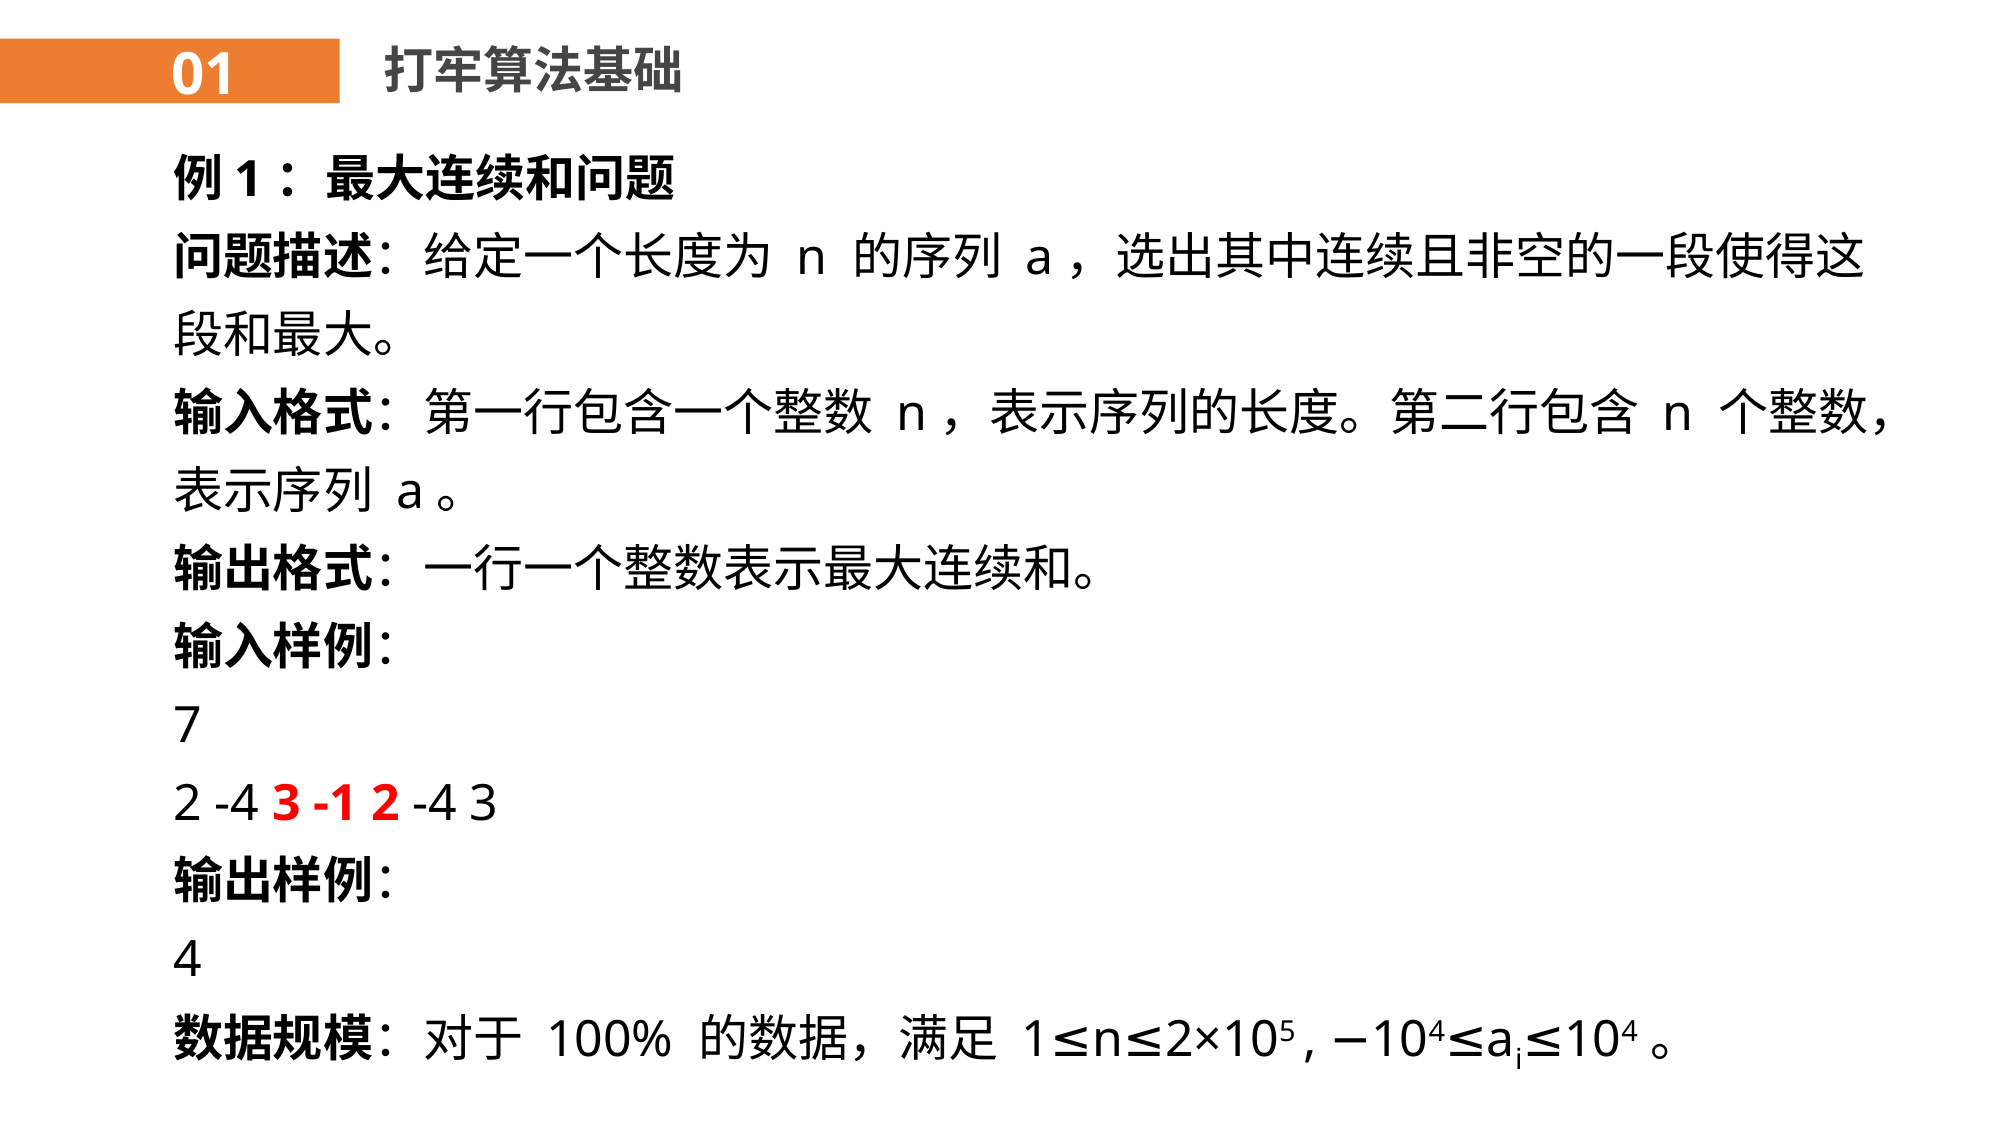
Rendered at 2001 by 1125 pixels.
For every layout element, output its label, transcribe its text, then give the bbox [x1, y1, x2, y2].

text_box 01 [156, 107, 253, 114]
text_box 例1：最大连续和问题 问题描述：给定一个长度为 n 的序列 a，选出其中连续且非空的一段使得这段和最大。 输入格式：第一行包含一个整数 n，表示序列的长度。第二行包含 n 个整数，表示序列 a。 输出格式：一行一个整数表示最大连续和。 输入样例： 7 2 -4 3 -1 2 -4 3 输出样例： 4 数据规模：对于 100% 的数据，满足 1≤n≤2×105 , −104≤ai≤104。 [158, 121, 1922, 1083]
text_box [0, 31, 1127, 107]
